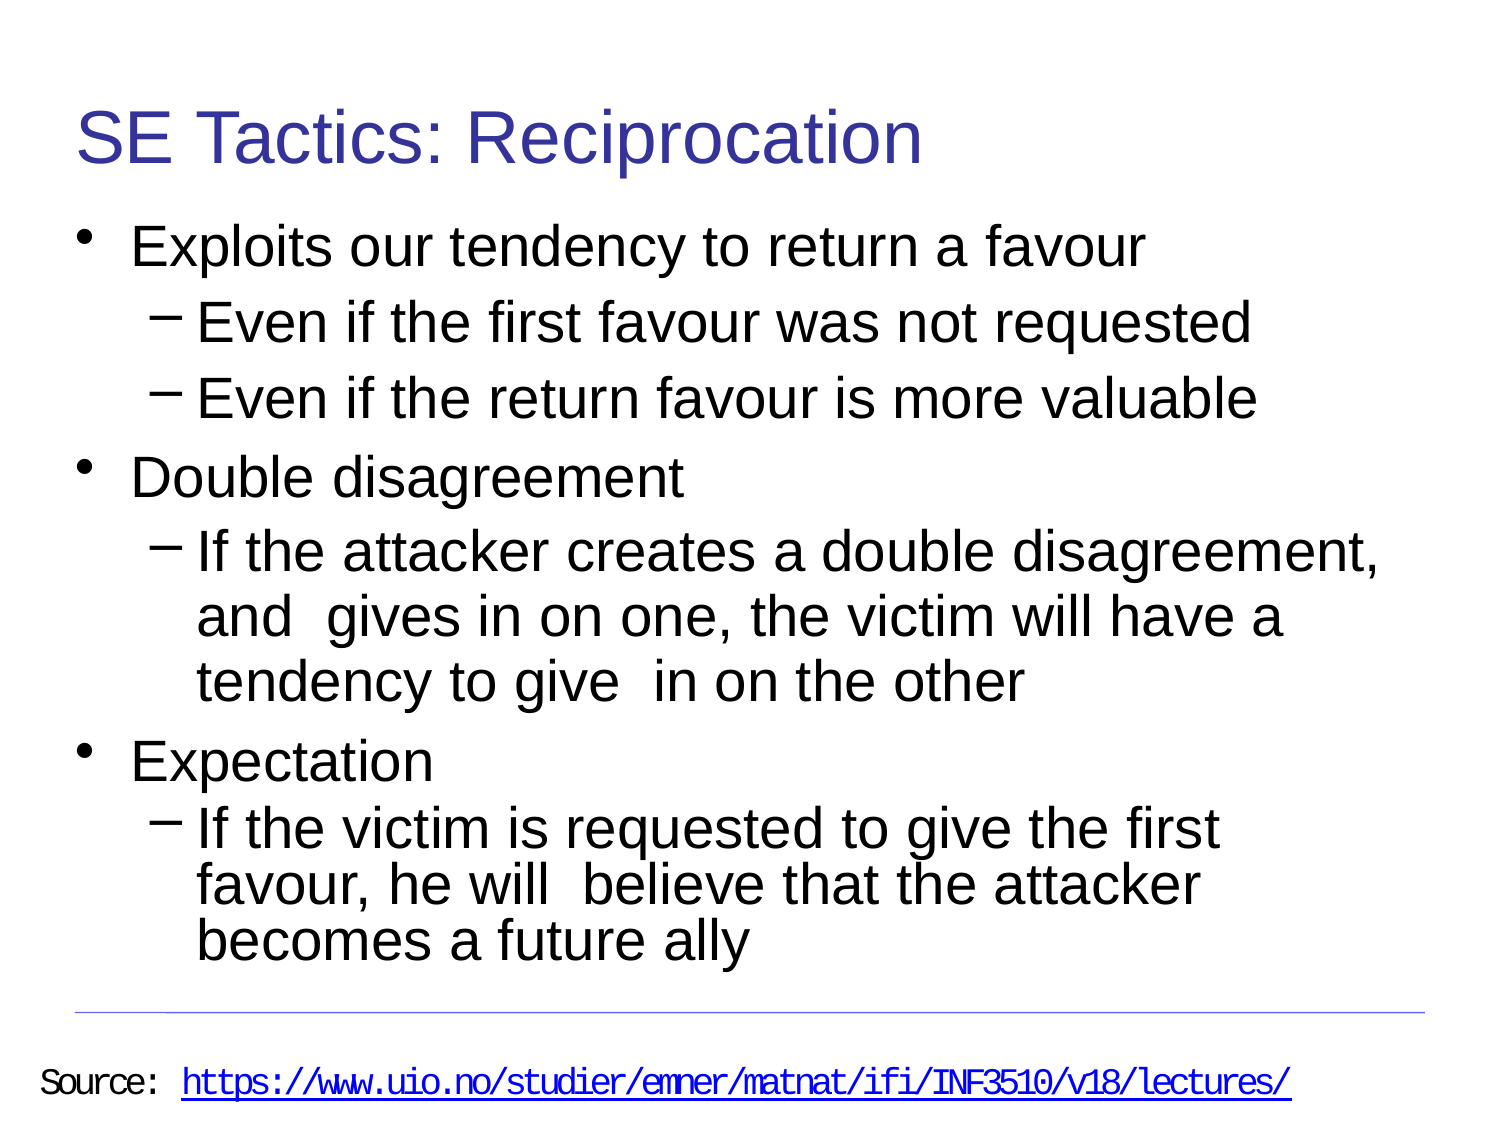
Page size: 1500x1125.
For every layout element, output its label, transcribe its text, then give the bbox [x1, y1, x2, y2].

text_box Exploits our tendency to return a favour Even if the first favour was not requested Even if the return favour is more valuable Double disagreement If the attacker creates a double disagreement, and gives in on one, the victim will have a tendency to give in on the other Expectation If the victim is requested to give the first favour, he will believe that the attacker becomes a future ally [72, 199, 1400, 972]
title SE Tactics: Reciprocation [72, 86, 936, 199]
